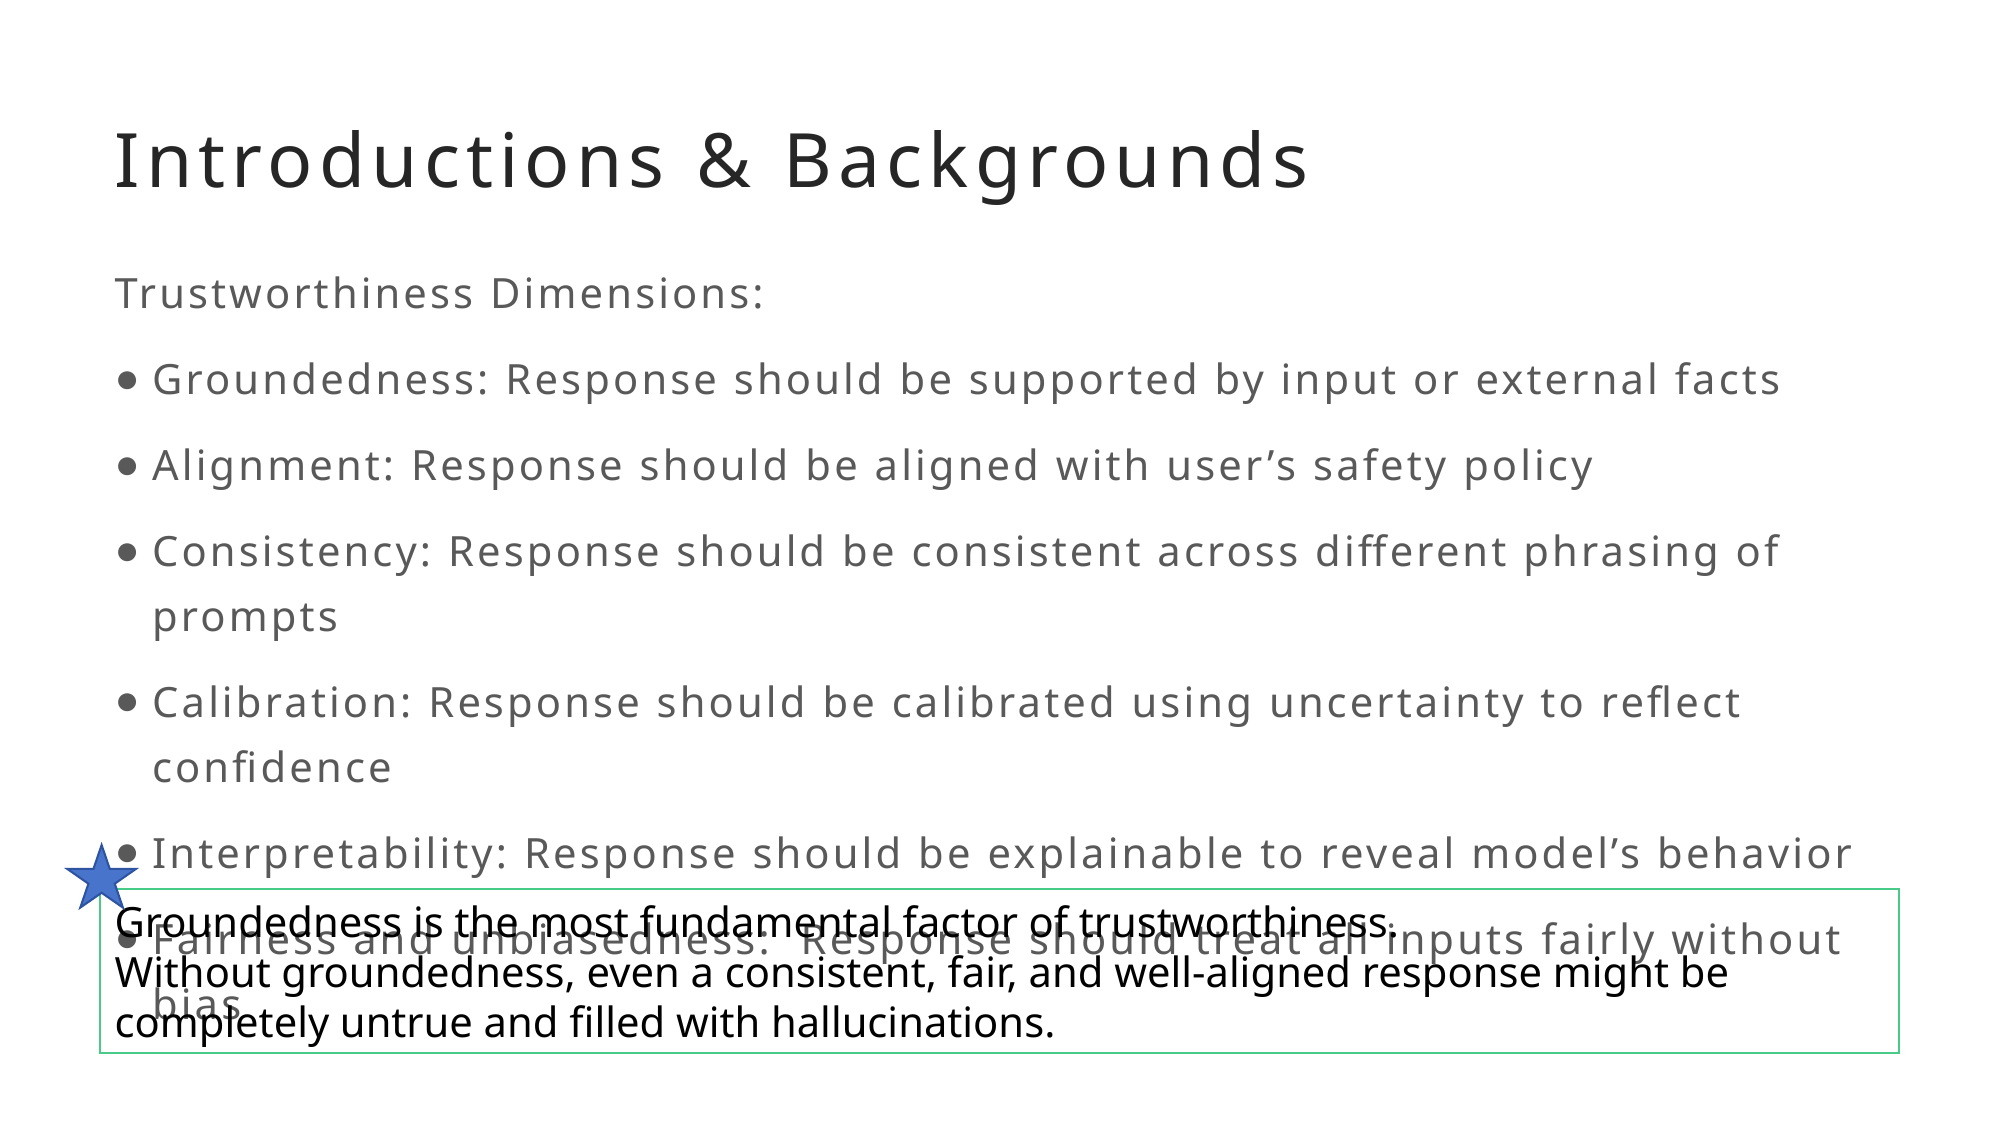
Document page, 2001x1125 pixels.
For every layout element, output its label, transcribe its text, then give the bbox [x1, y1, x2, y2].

title Introductions & Backgrounds [99, 99, 1900, 216]
text_box [63, 841, 140, 911]
text_box Groundedness is the most fundamental factor of trustworthiness. Without groundedness, even a consistent, fair, and well-aligned response might be completely untrue and filled with hallucinations. [99, 888, 1900, 1054]
list Trustworthiness Dimensions: Groundedness: Response should be supported by input or external facts Alignment: Response should be aligned with user’s safety policy Consistency: Response should be consistent across different phrasing of prompts Calibration: Response should be calibrated using uncertainty to reflect confidence Interpretability: Response should be explainable to reveal model’s behavior Fairness and unbiasedness: Response should treat all inputs fairly without bias [99, 244, 1900, 888]
